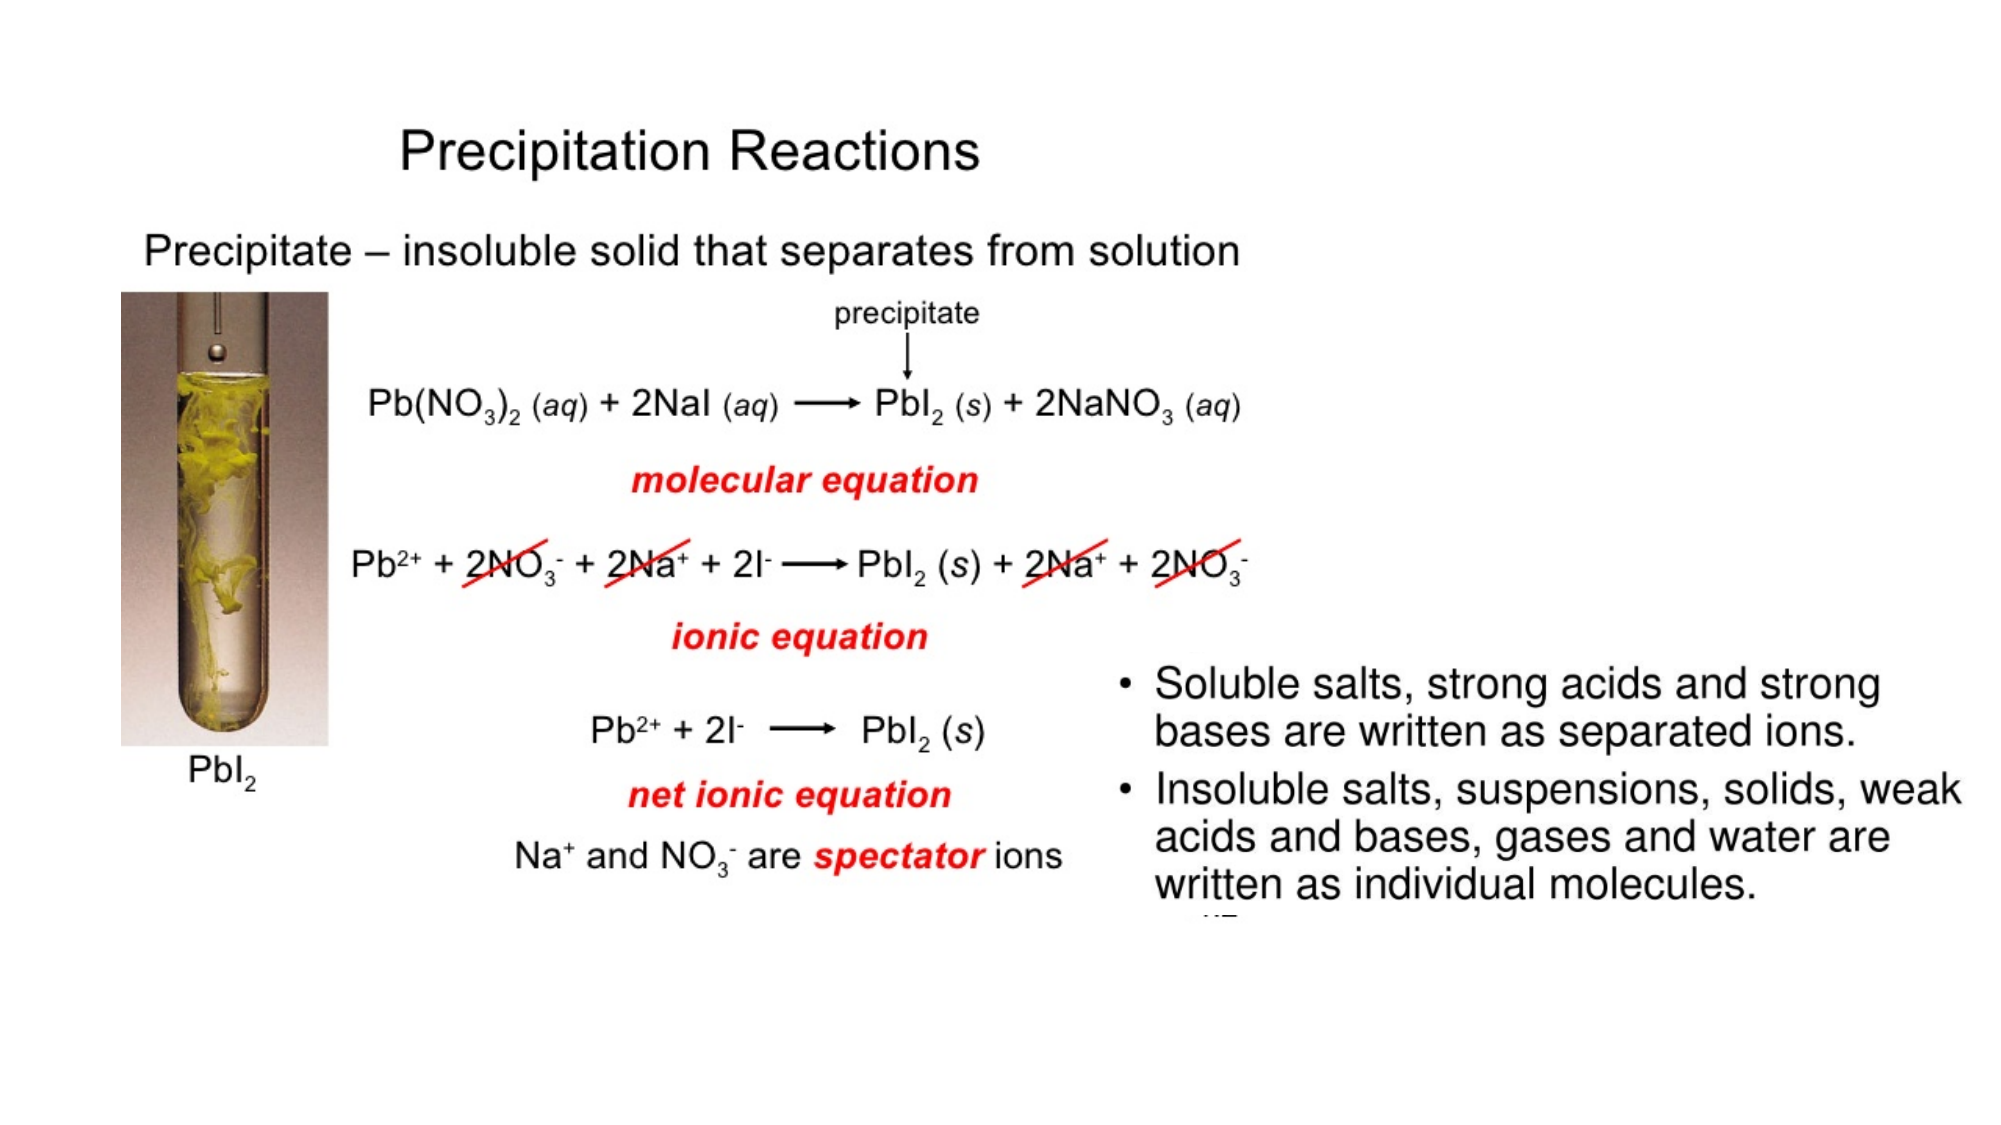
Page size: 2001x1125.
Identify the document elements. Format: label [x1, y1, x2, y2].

picture [121, 84, 1973, 939]
